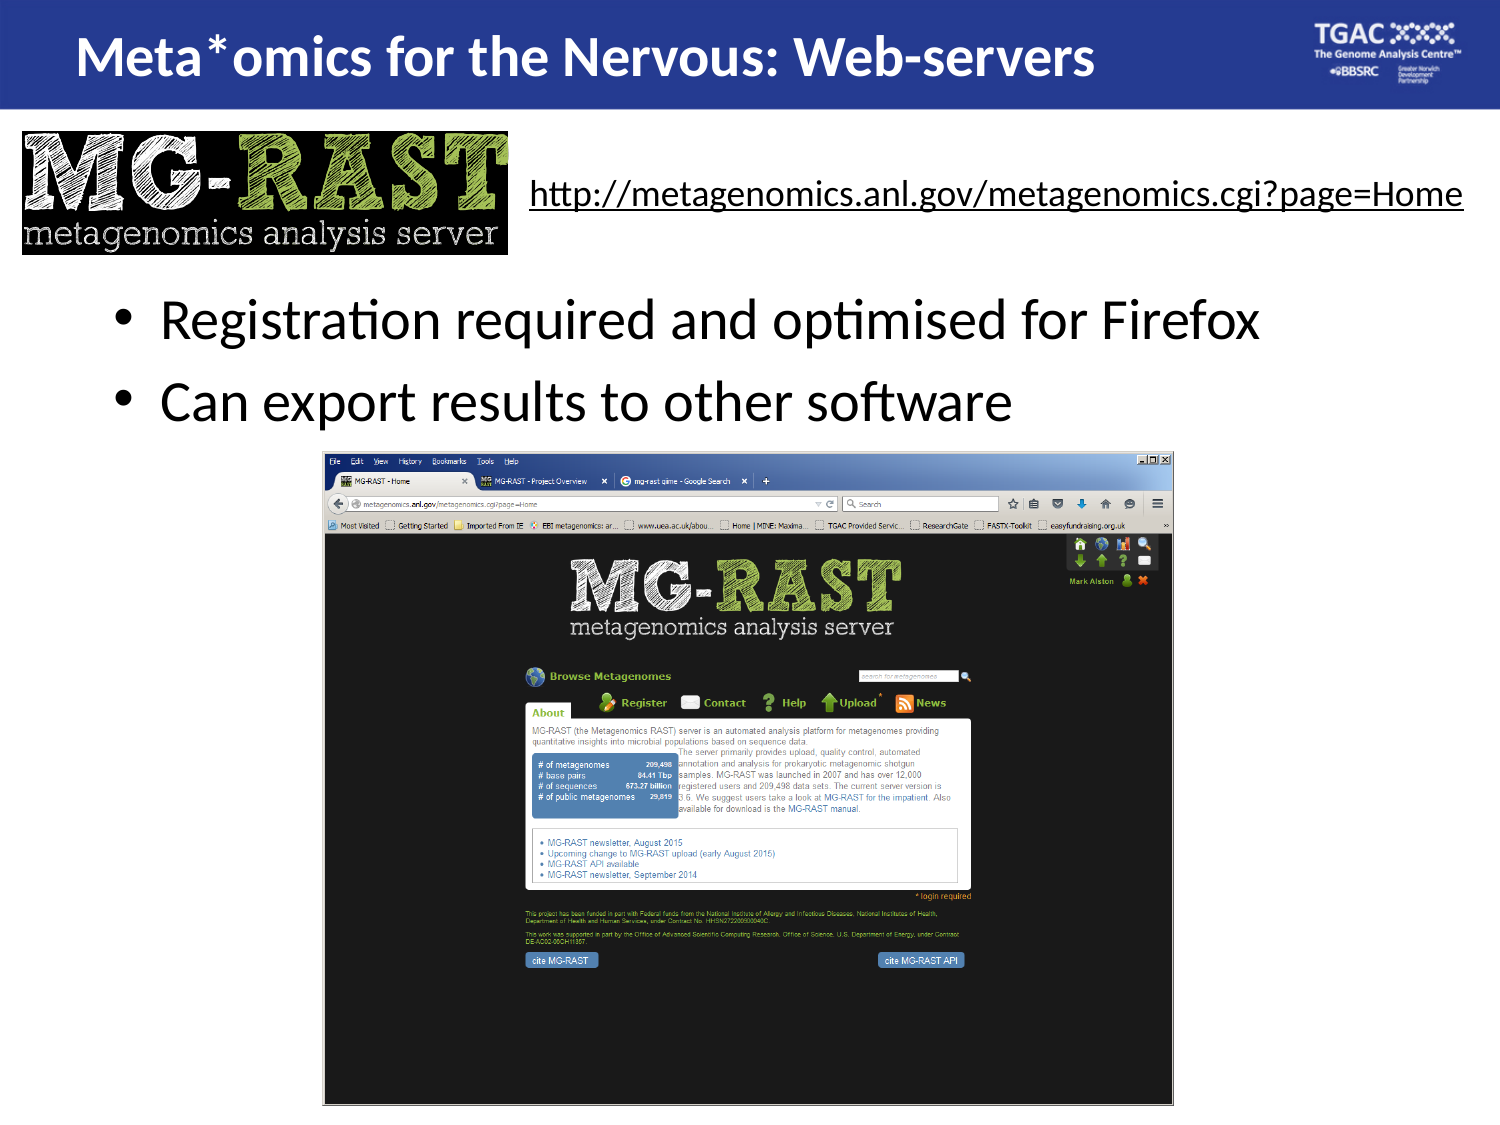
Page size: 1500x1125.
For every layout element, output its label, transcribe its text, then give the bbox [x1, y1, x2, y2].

text_box Registration required and optimised for Firefox Can export results to other software [23, 273, 1448, 1068]
text_box Meta*omics for the Nervous: Web-servers [60, 10, 1266, 119]
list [21, 130, 509, 255]
picture [0, 0, 1500, 1125]
text_box http://metagenomics.anl.gov/metagenomics.cgi?page=Home [513, 161, 1495, 222]
